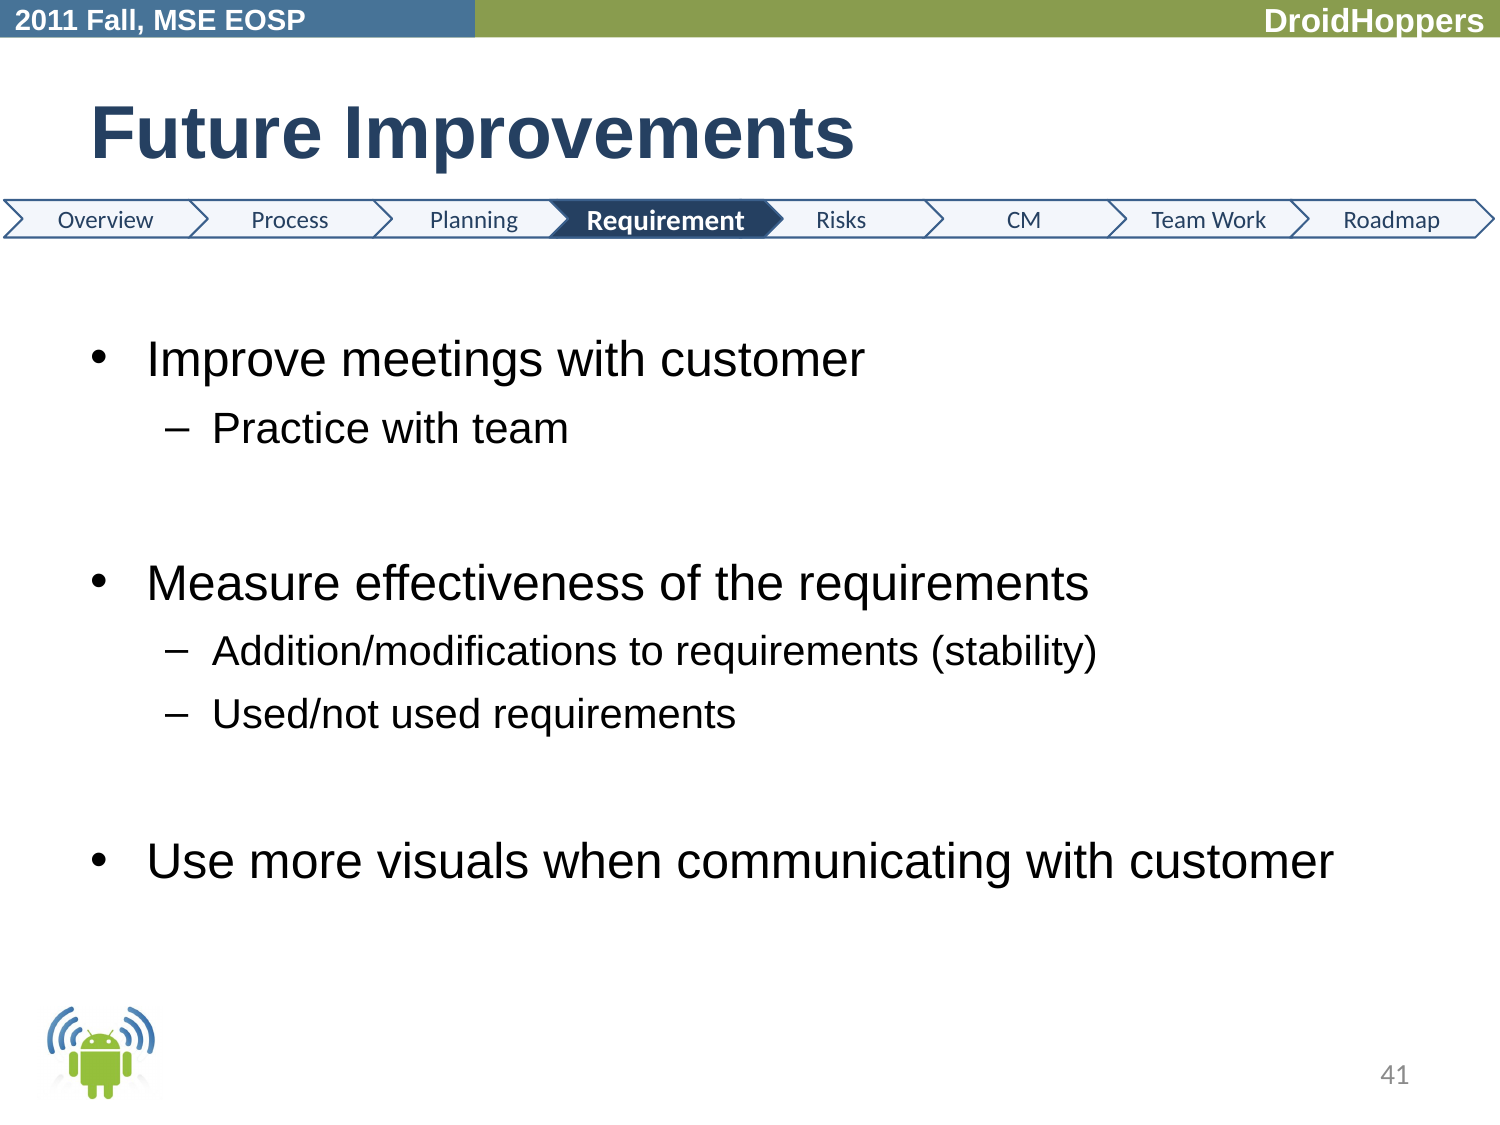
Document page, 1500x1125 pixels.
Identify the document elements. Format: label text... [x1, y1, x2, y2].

title Future Improvements [75, 57, 1425, 200]
text_box Requirement [547, 197, 785, 240]
list Improve meetings with customer Practice with team Measure effectiveness of the requirements Addition/modifications to requirements (stability) Used/not used requirements Use more visuals when communicating with customer [75, 312, 1425, 1005]
slide_number 41 [1074, 1042, 1425, 1103]
picture [37, 1006, 163, 1100]
